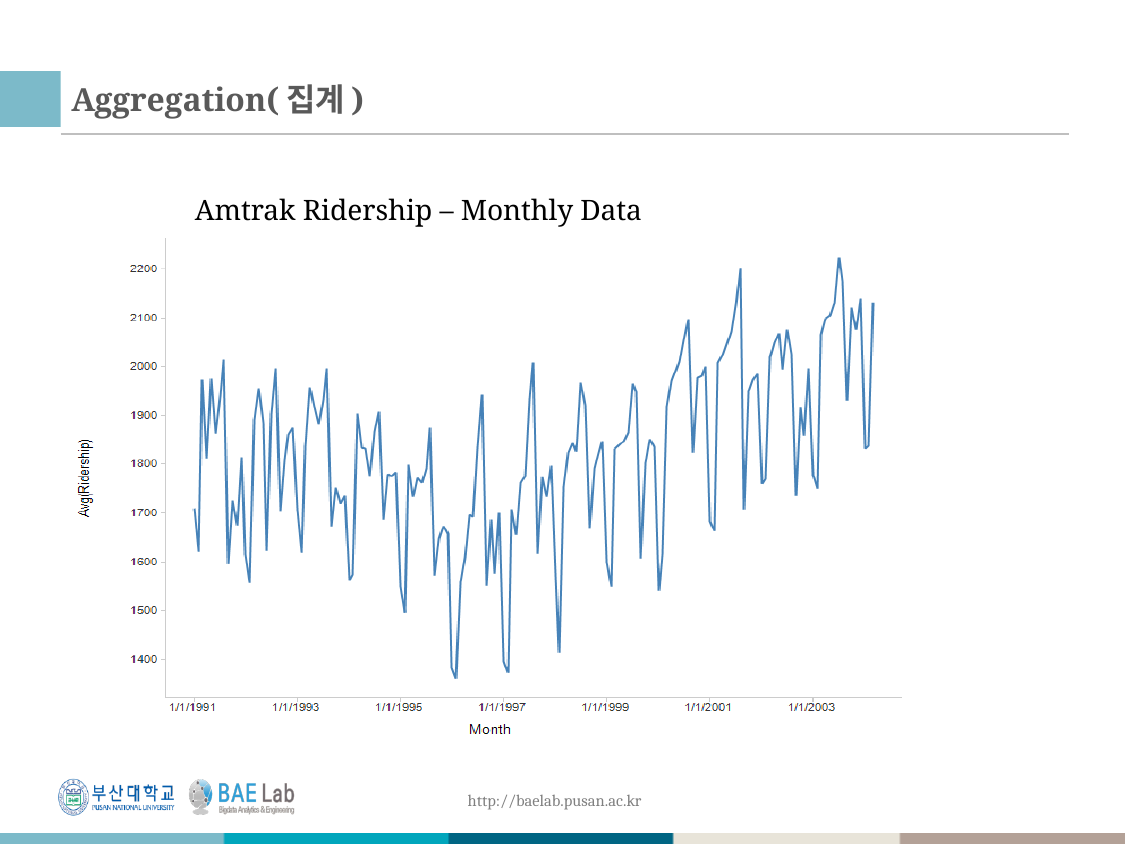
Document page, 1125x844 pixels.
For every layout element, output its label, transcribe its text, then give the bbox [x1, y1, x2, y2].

title Aggregation(집계) [56, 71, 1069, 125]
picture [673, 833, 1125, 844]
picture [0, 833, 448, 844]
picture [74, 234, 907, 737]
text_box Amtrak Ridership – Monthly Data [179, 185, 657, 232]
picture [186, 776, 300, 816]
picture [55, 775, 175, 819]
